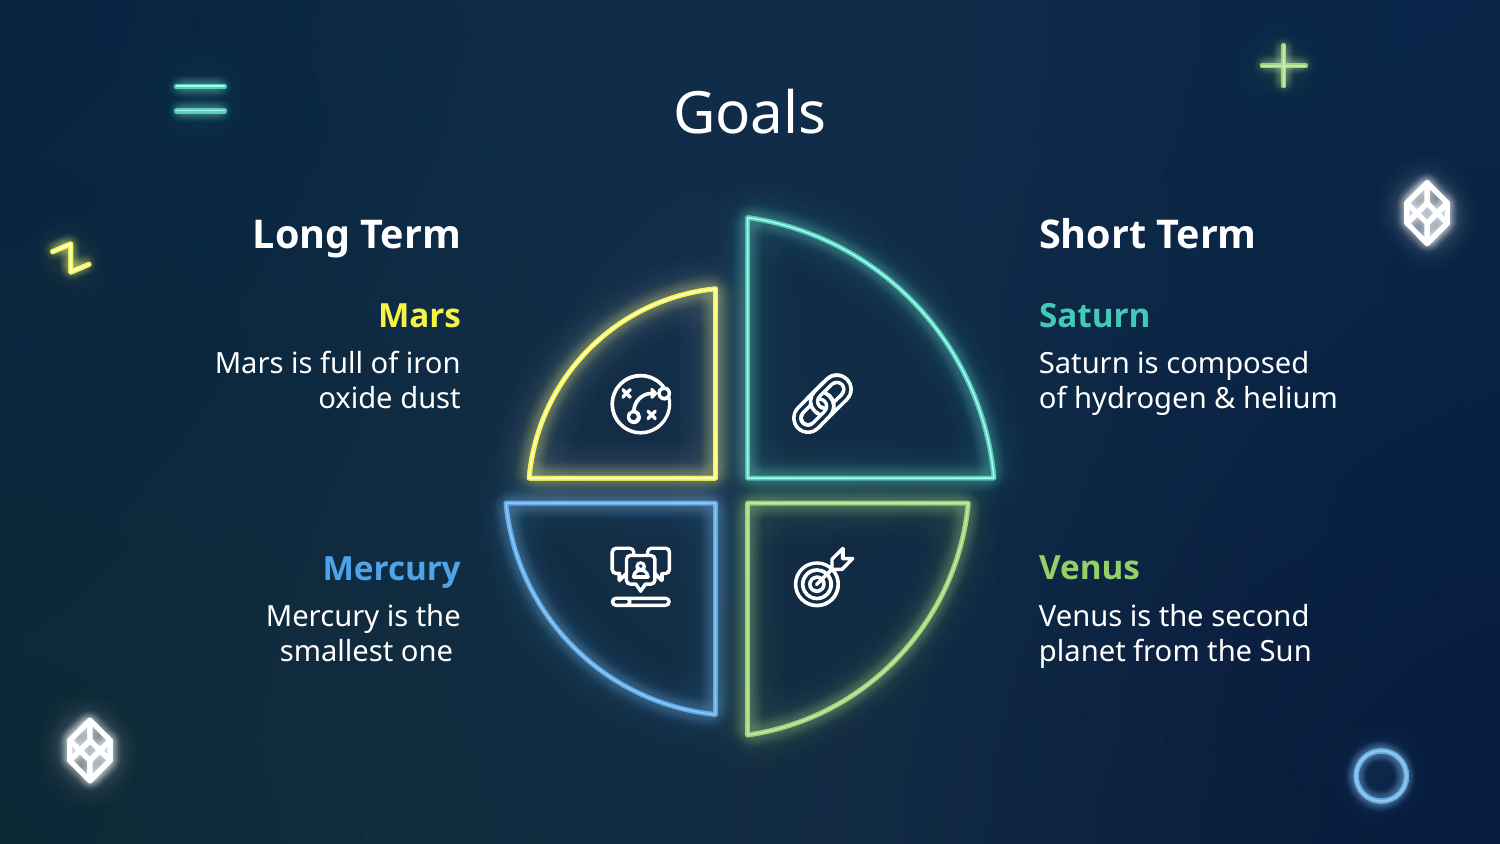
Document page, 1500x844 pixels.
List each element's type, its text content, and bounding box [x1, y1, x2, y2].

text_box Long Term [109, 193, 476, 271]
text_box [93, 758, 104, 769]
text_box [610, 546, 672, 608]
text_box Mercury is the smallest one [143, 582, 476, 677]
picture [0, 0, 1500, 844]
text_box [75, 731, 87, 743]
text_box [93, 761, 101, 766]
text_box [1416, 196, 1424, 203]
text_box Saturn [1024, 278, 1391, 356]
text_box [86, 746, 93, 755]
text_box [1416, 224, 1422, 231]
text_box Venus [1024, 531, 1391, 609]
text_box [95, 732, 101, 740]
text_box Mars [109, 278, 476, 356]
text_box Saturn is composed of hydrogen & helium [1024, 329, 1357, 424]
title Goals [51, 59, 1449, 154]
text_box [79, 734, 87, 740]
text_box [505, 217, 995, 736]
text_box Short Term [1024, 193, 1391, 271]
text_box Venus is the second planet from the Sun [1024, 582, 1357, 677]
text_box Mars is full of iron oxide dust [143, 329, 476, 424]
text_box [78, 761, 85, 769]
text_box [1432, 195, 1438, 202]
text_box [610, 373, 672, 435]
text_box Mercury [109, 531, 476, 609]
text_box [1430, 220, 1441, 232]
